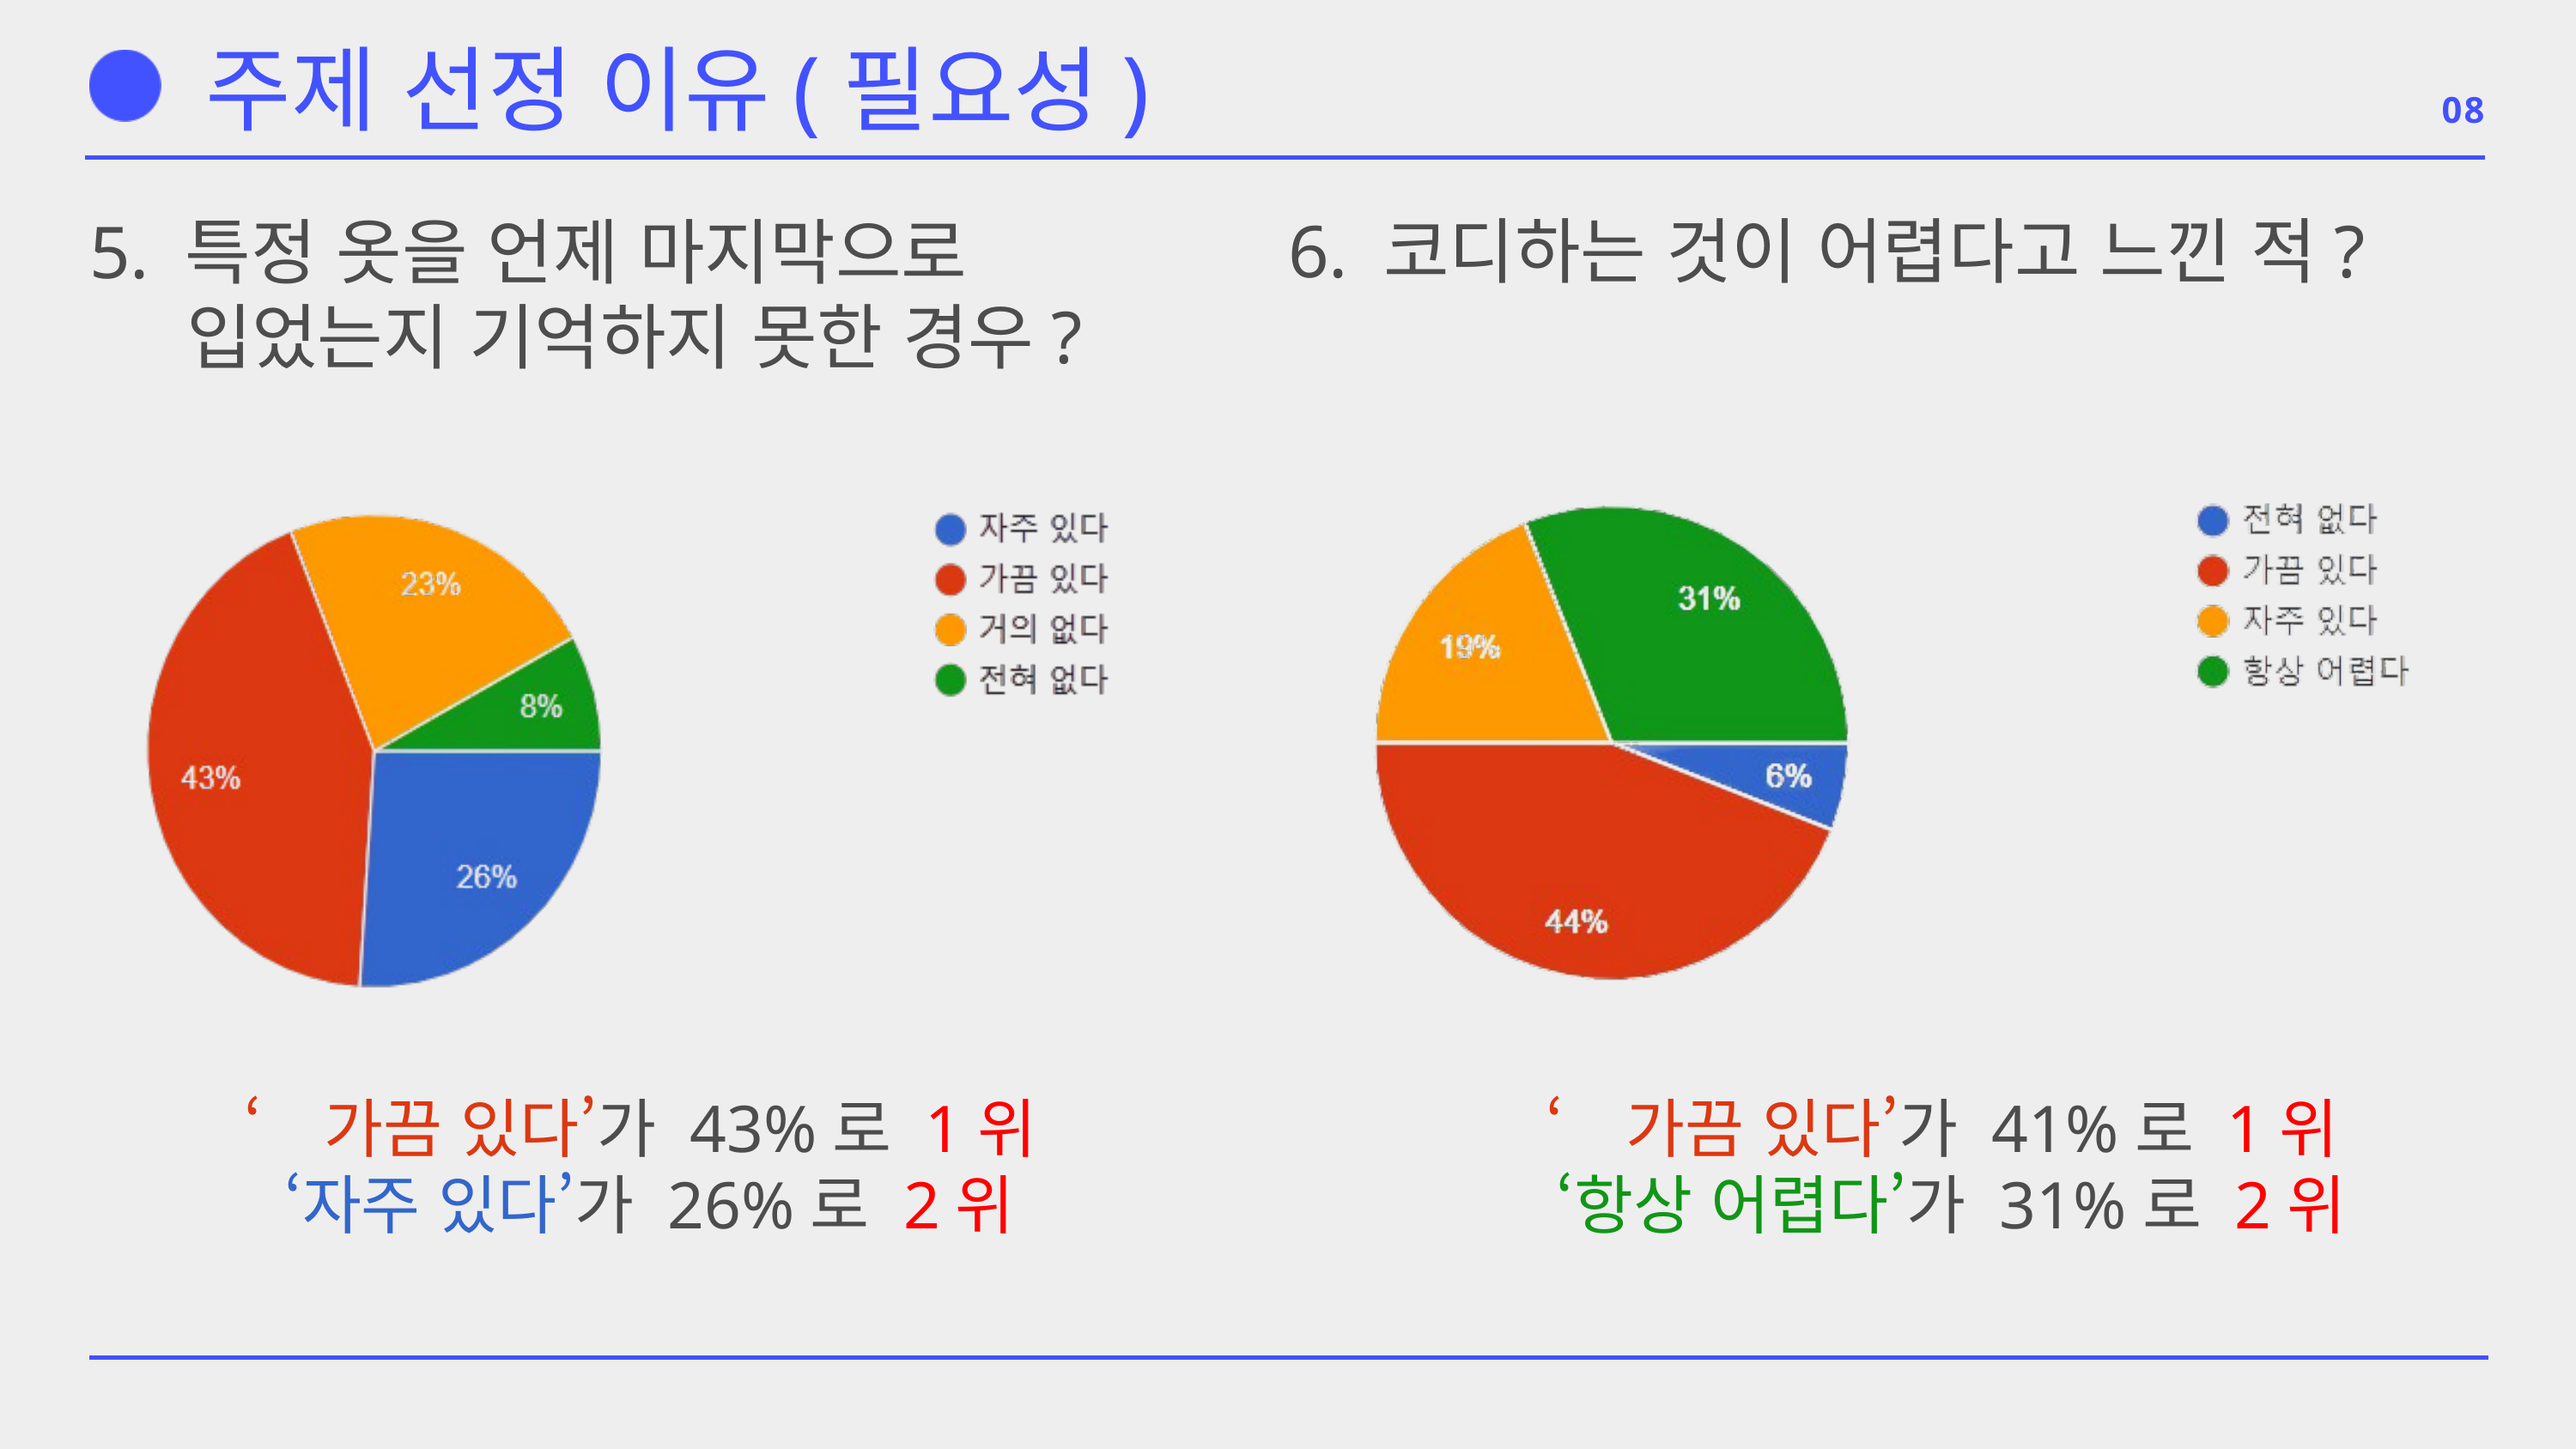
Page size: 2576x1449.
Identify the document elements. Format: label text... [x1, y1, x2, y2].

text_box ‘가끔 있다’가 41%로 1위 ‘항상 어렵다’가 31%로 2위 [1449, 1088, 2455, 1246]
picture [88, 50, 161, 122]
text_box 주제 선정 이유(필요성) [205, 11, 1256, 153]
picture [84, 368, 1149, 1055]
picture [88, 1355, 2489, 1360]
text_box ‘가끔 있다’가 43%로 1위 ‘자주 있다’가 26%로 2위 [161, 1088, 1139, 1246]
picture [85, 155, 2485, 160]
picture [1330, 414, 2437, 1009]
text_box 5. 특정 옷을 언제 마지막으로 입었는지 기억하지 못한 경우? [89, 221, 1153, 371]
text_box 6. 코디하는 것이 어렵다고 느낀 적? [1288, 178, 2539, 327]
text_box 08 [2330, 85, 2485, 136]
